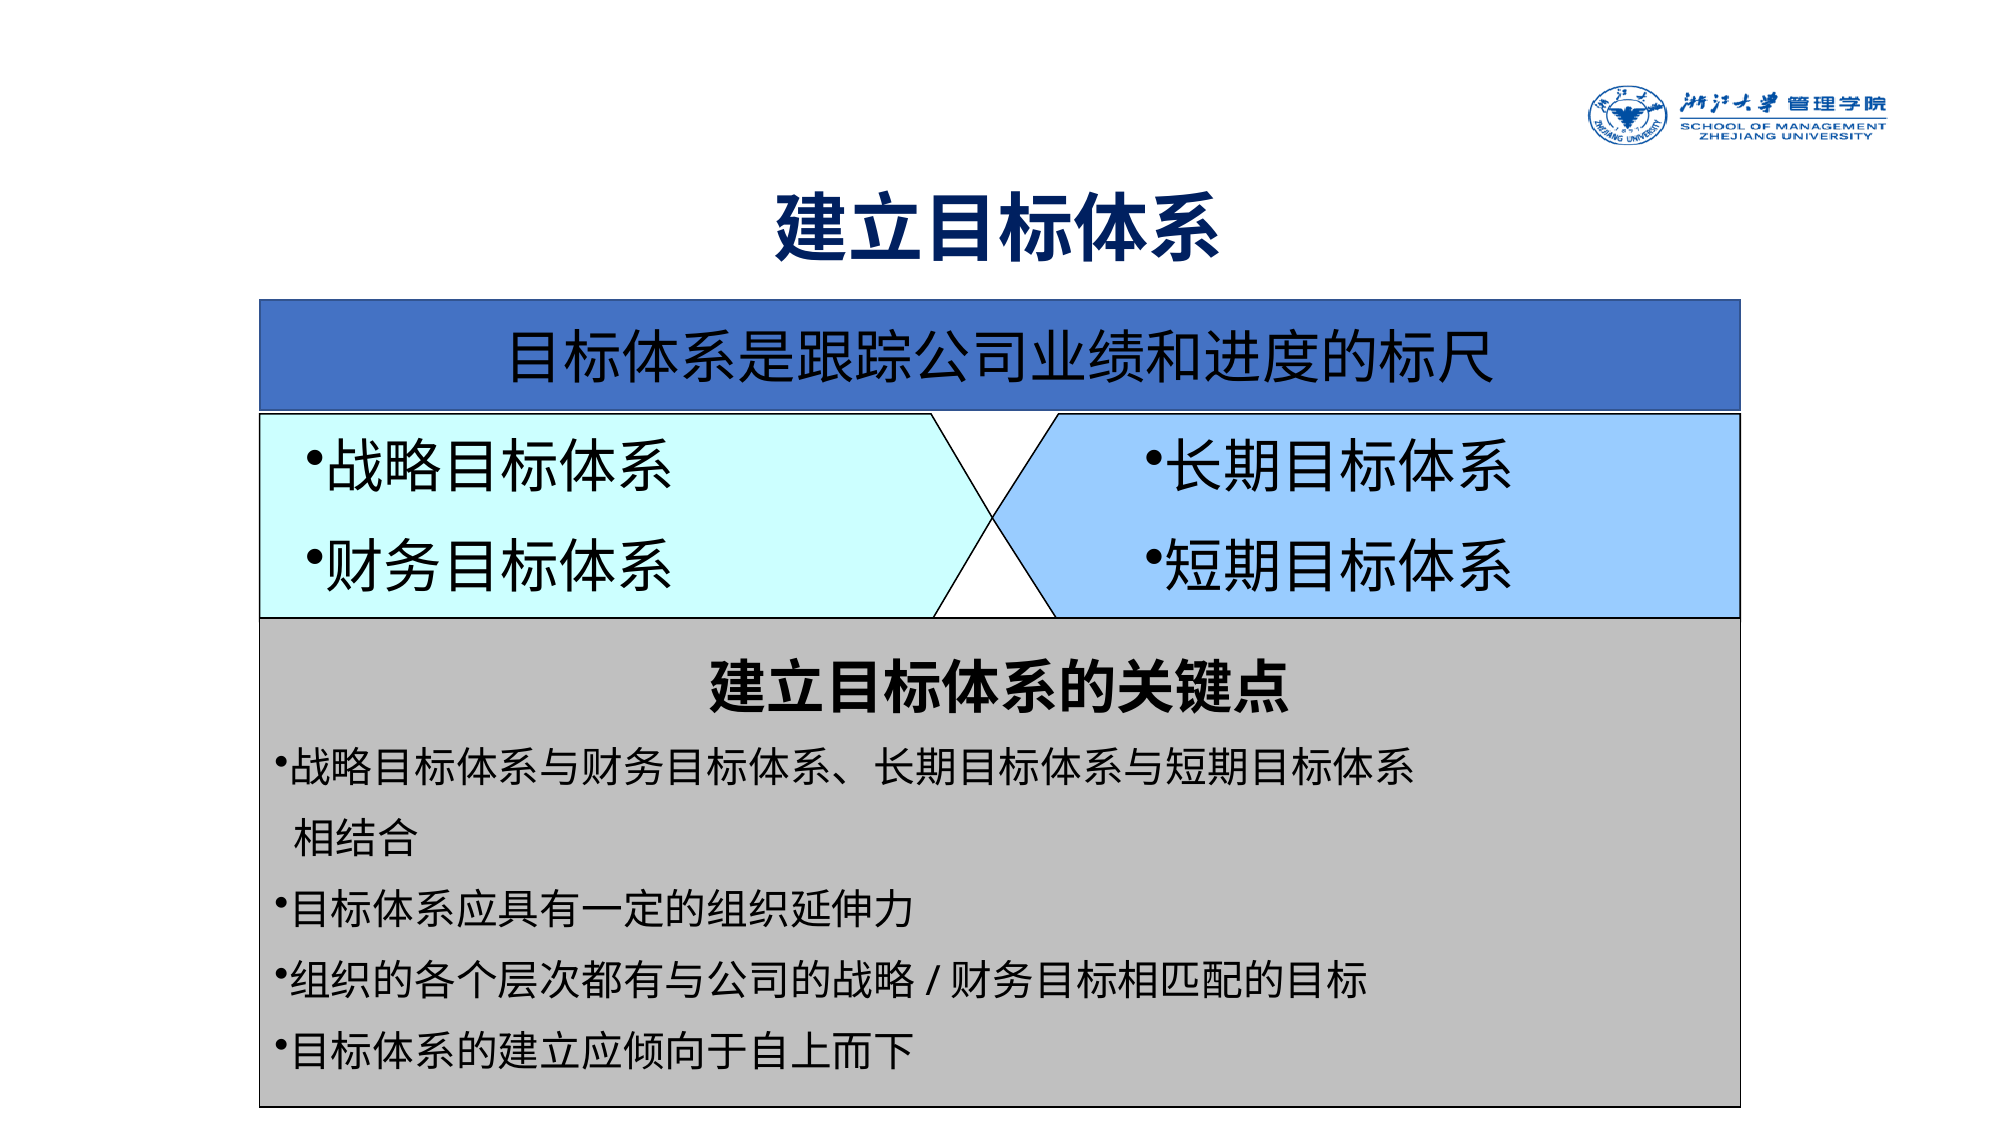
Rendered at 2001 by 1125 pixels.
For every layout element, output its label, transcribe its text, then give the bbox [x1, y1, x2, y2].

picture [1559, 71, 1918, 159]
text_box 建立目标体系 [282, 173, 1715, 278]
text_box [259, 299, 1741, 1108]
